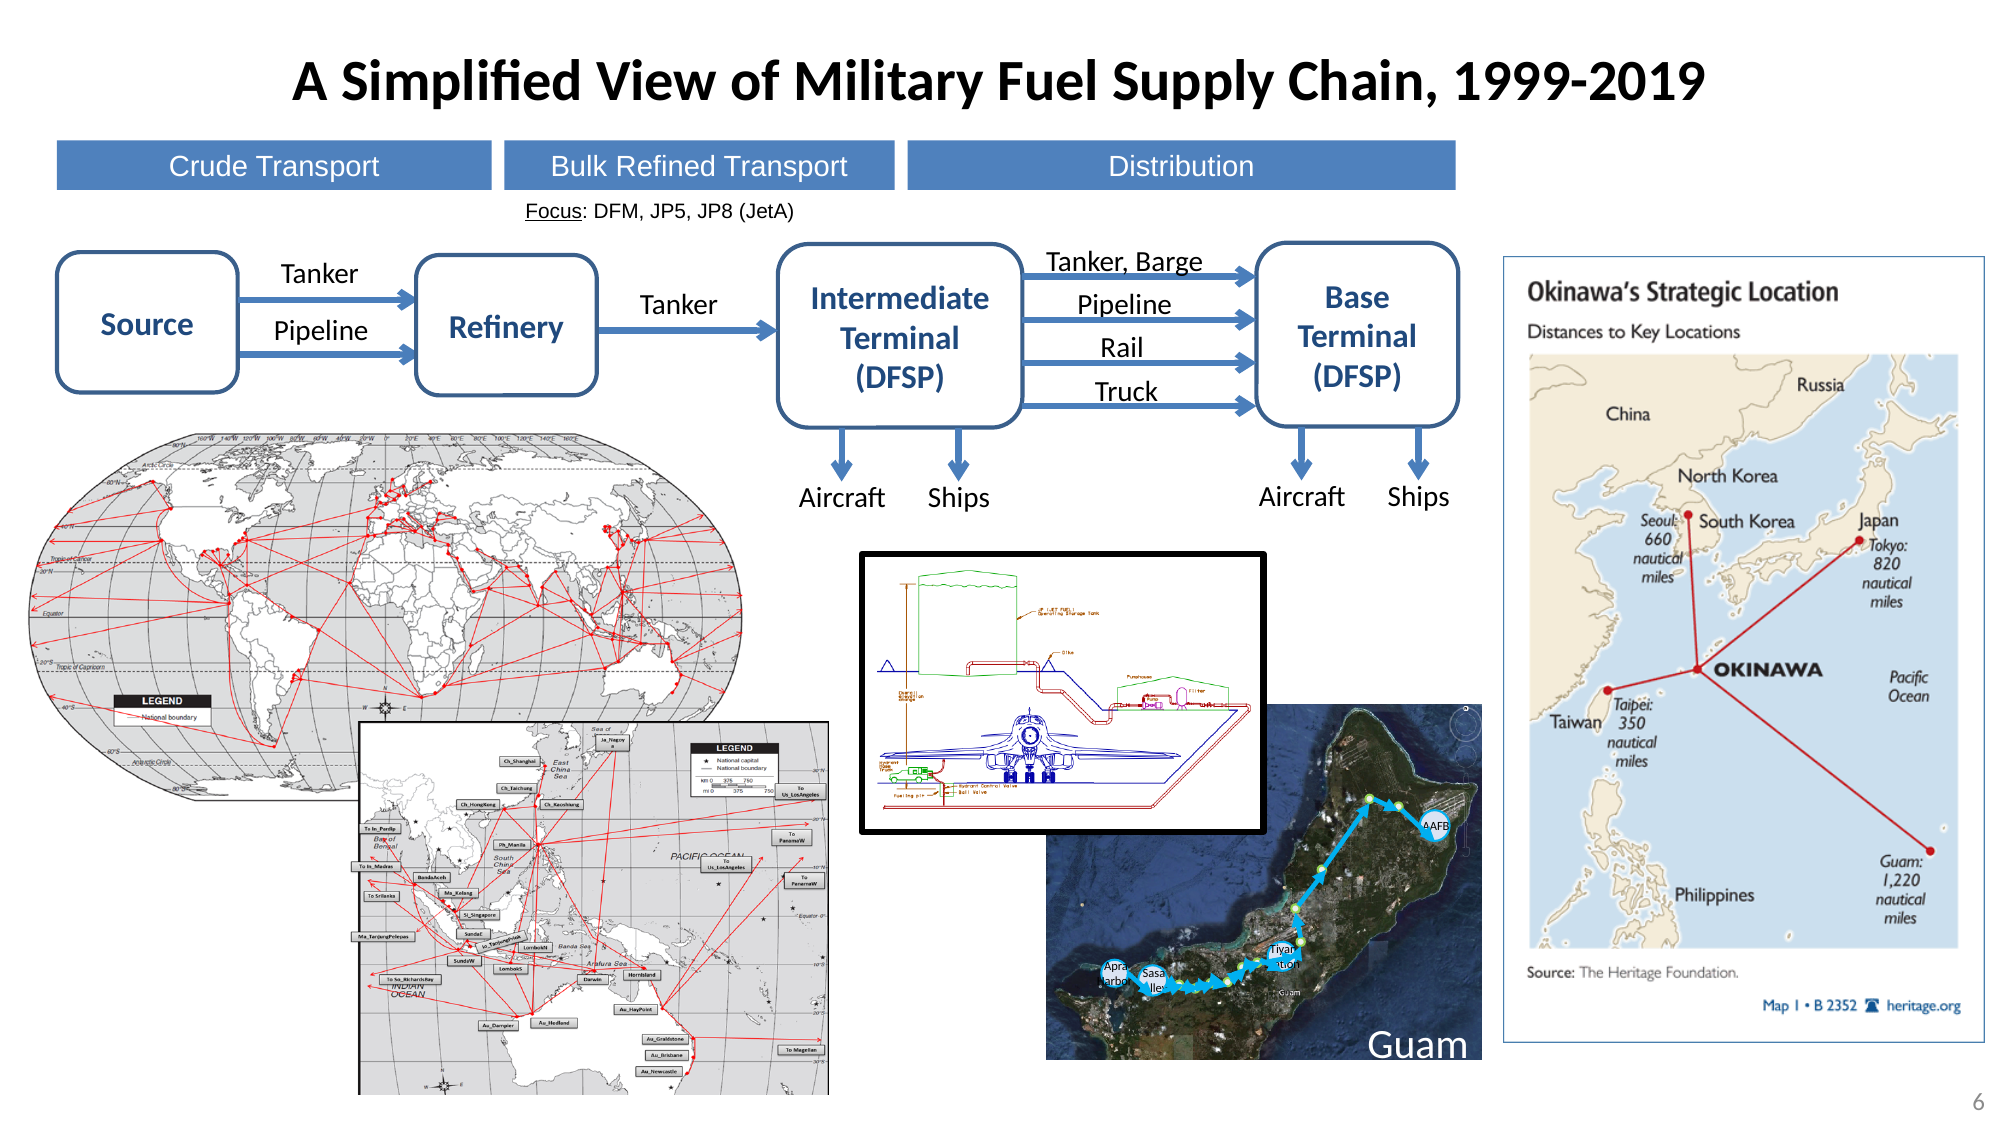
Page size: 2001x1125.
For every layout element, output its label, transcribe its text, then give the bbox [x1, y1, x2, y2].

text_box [56, 247, 416, 393]
text_box Bulk Refined Transport [504, 140, 895, 190]
picture [1503, 256, 1985, 1043]
text_box A Simplified View of Military Fuel Supply Chain, 1999-2019 [0, 45, 2000, 109]
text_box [416, 234, 1466, 522]
text_box Focus: DFM, JP5, JP8 (JetA) [510, 190, 839, 231]
slide_number 6 [1650, 1070, 2000, 1125]
picture [864, 557, 1261, 829]
picture [17, 428, 829, 1116]
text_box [1046, 704, 1487, 1076]
text_box Crude Transport [56, 140, 492, 190]
text_box Distribution [907, 140, 1456, 190]
